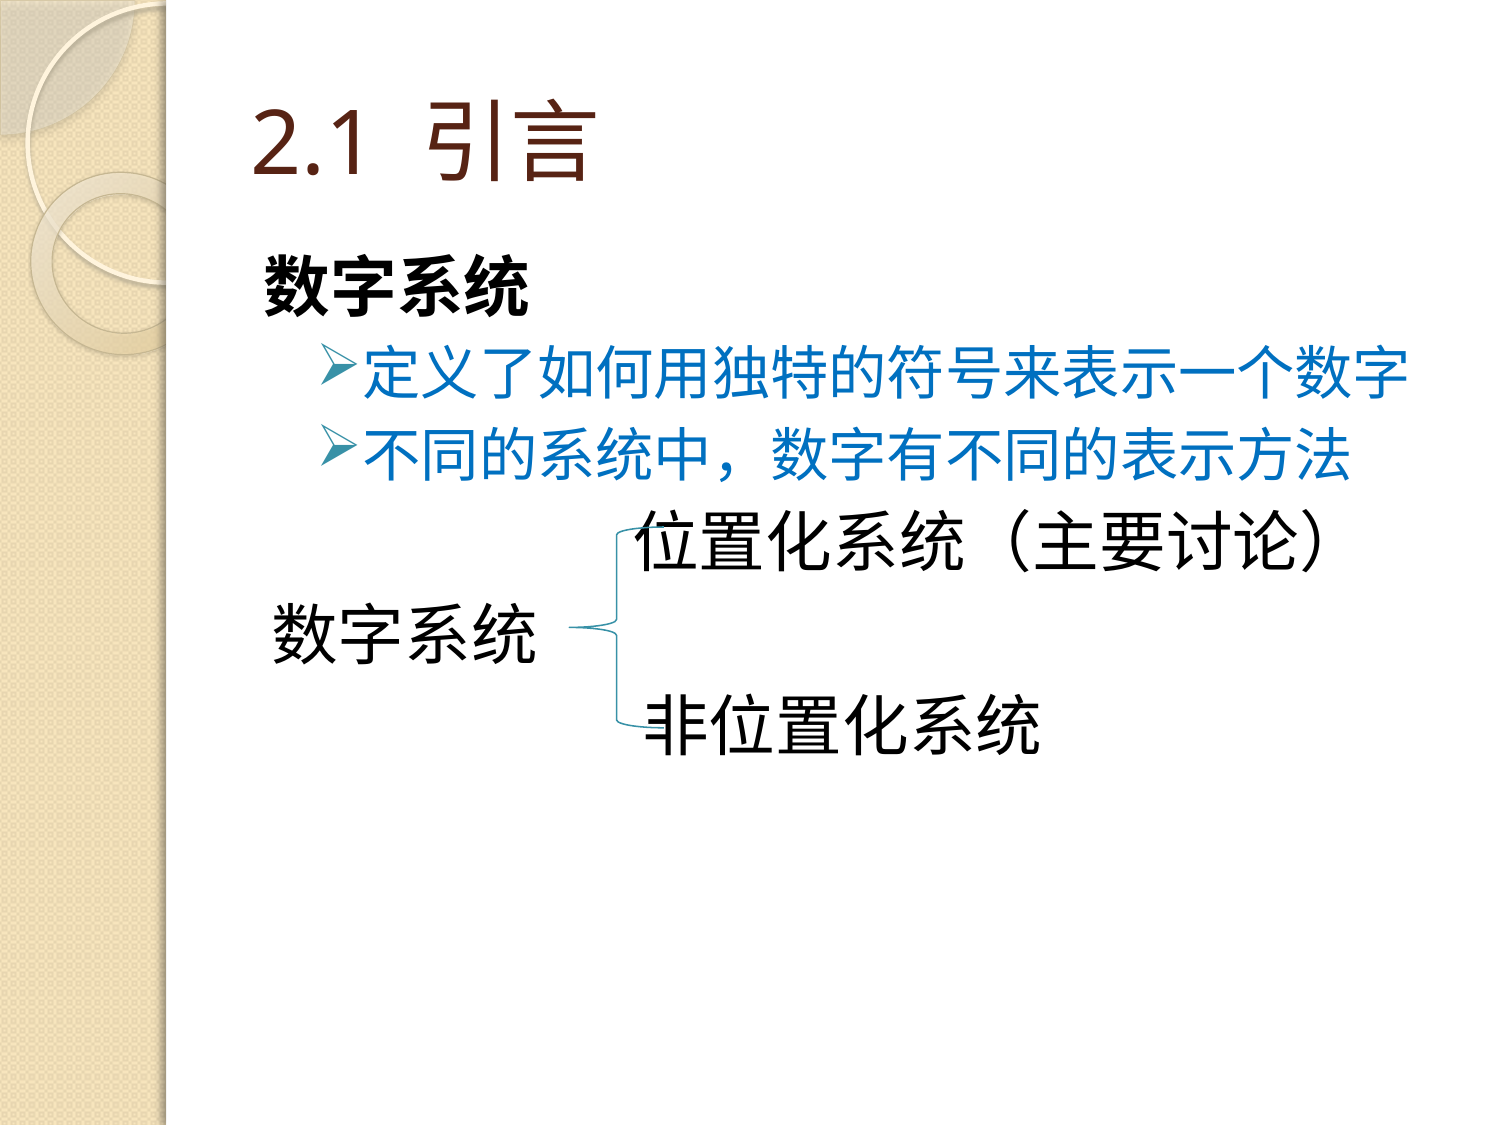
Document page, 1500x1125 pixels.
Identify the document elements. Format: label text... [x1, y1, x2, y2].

list 数字系统 定义了如何用独特的符号来表示一个数字 不同的系统中，数字有不同的表示方法 位置化系统（主要讨论） 数字系统 非位置化系统 [235, 237, 1466, 1025]
text_box [568, 526, 664, 729]
title 2.1 引言 [235, 45, 1466, 233]
